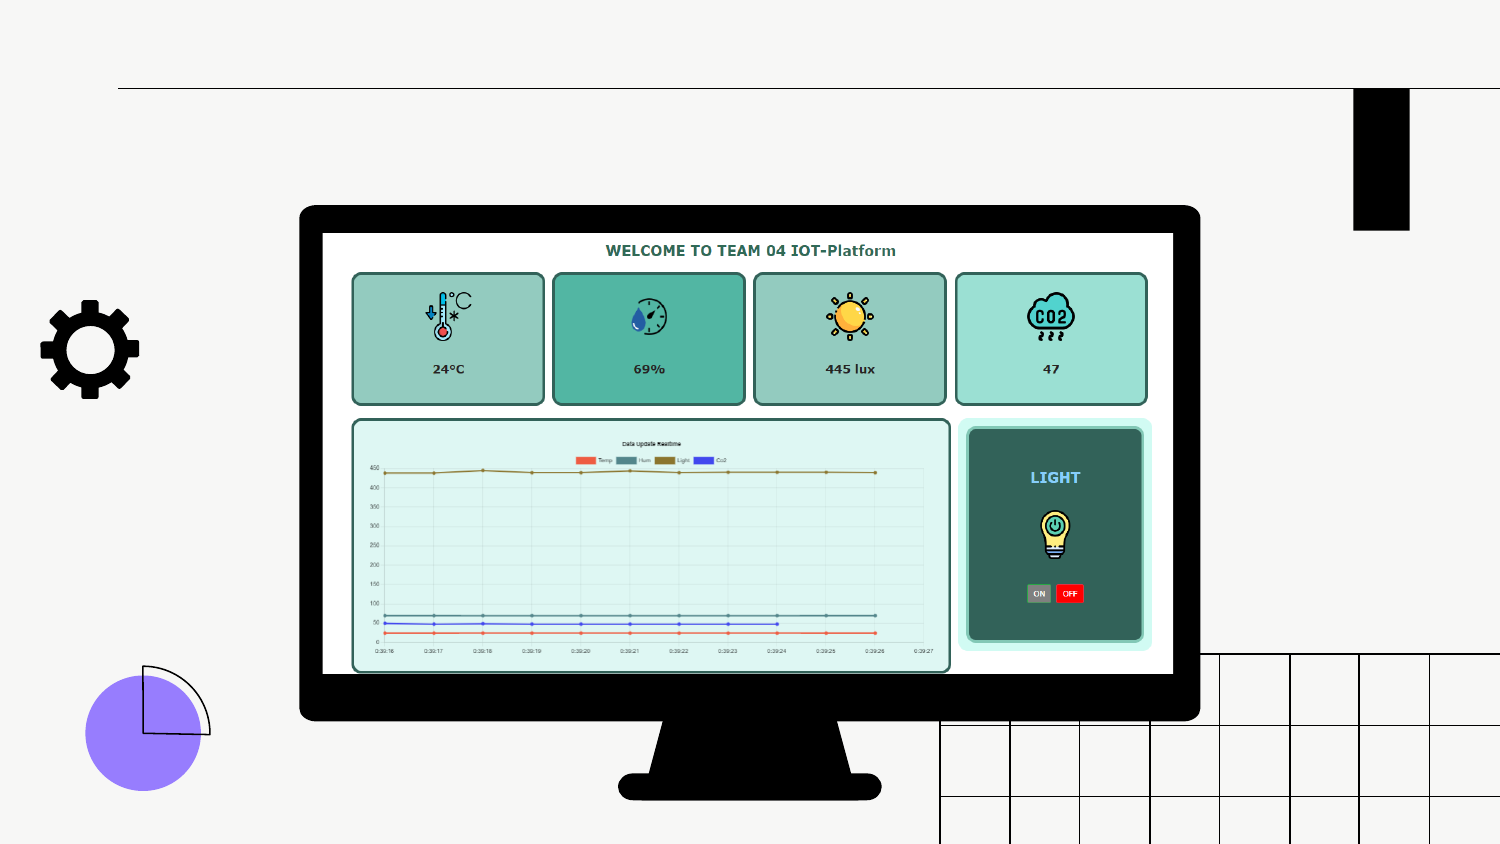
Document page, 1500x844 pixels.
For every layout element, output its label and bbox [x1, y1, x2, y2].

text_box [40, 300, 140, 399]
text_box [939, 652, 1500, 844]
text_box [299, 204, 1201, 801]
picture [322, 233, 1174, 674]
text_box [1353, 96, 1410, 231]
text_box [76, 665, 211, 801]
